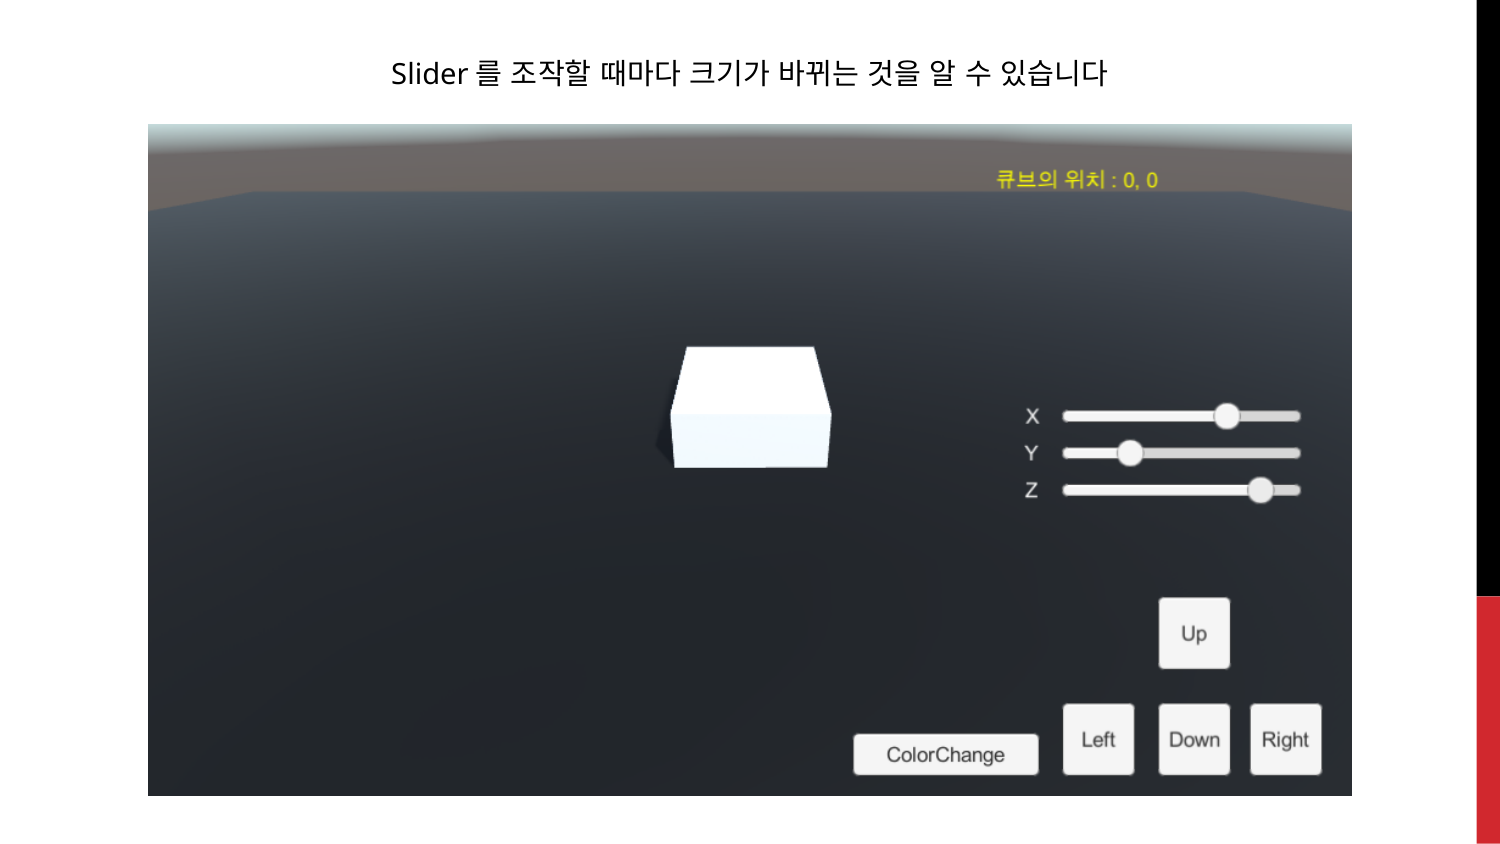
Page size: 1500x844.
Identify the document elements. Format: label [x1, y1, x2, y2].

text_box [148, 47, 1352, 797]
